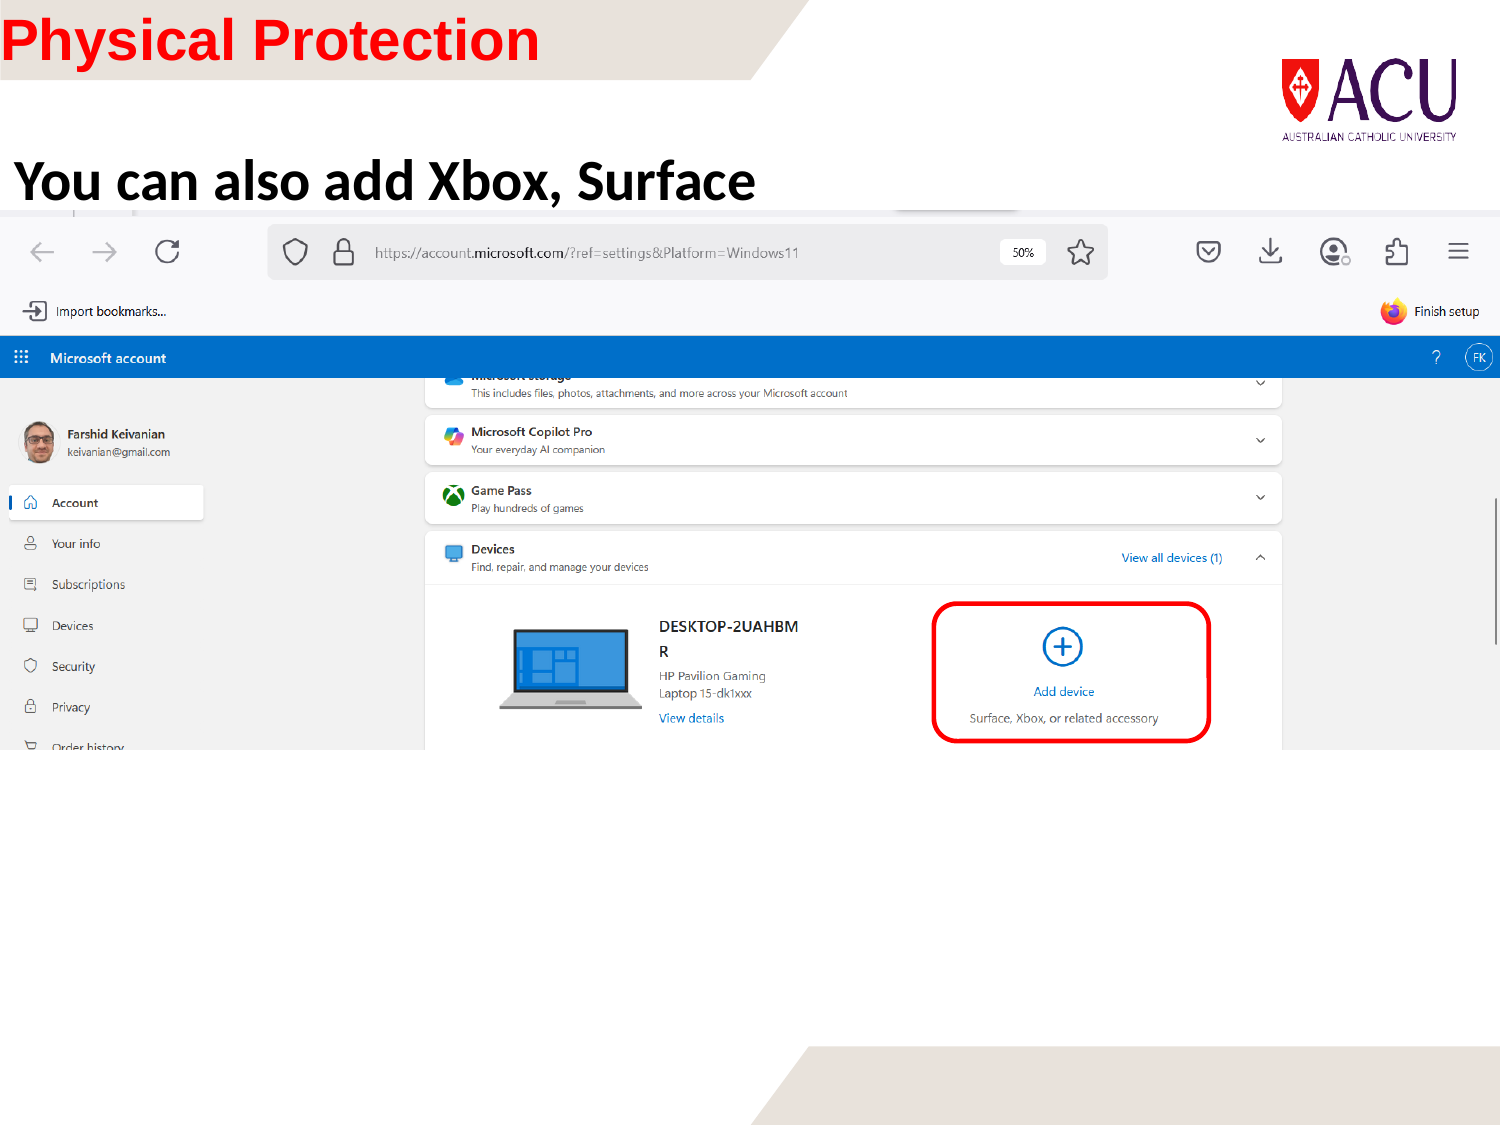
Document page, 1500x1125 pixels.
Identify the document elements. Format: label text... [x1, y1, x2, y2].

title Physical Protection [0, 0, 1287, 99]
picture [1287, 58, 1456, 99]
picture [0, 209, 1500, 751]
text_box You can also add Xbox, Surface [0, 99, 1500, 209]
